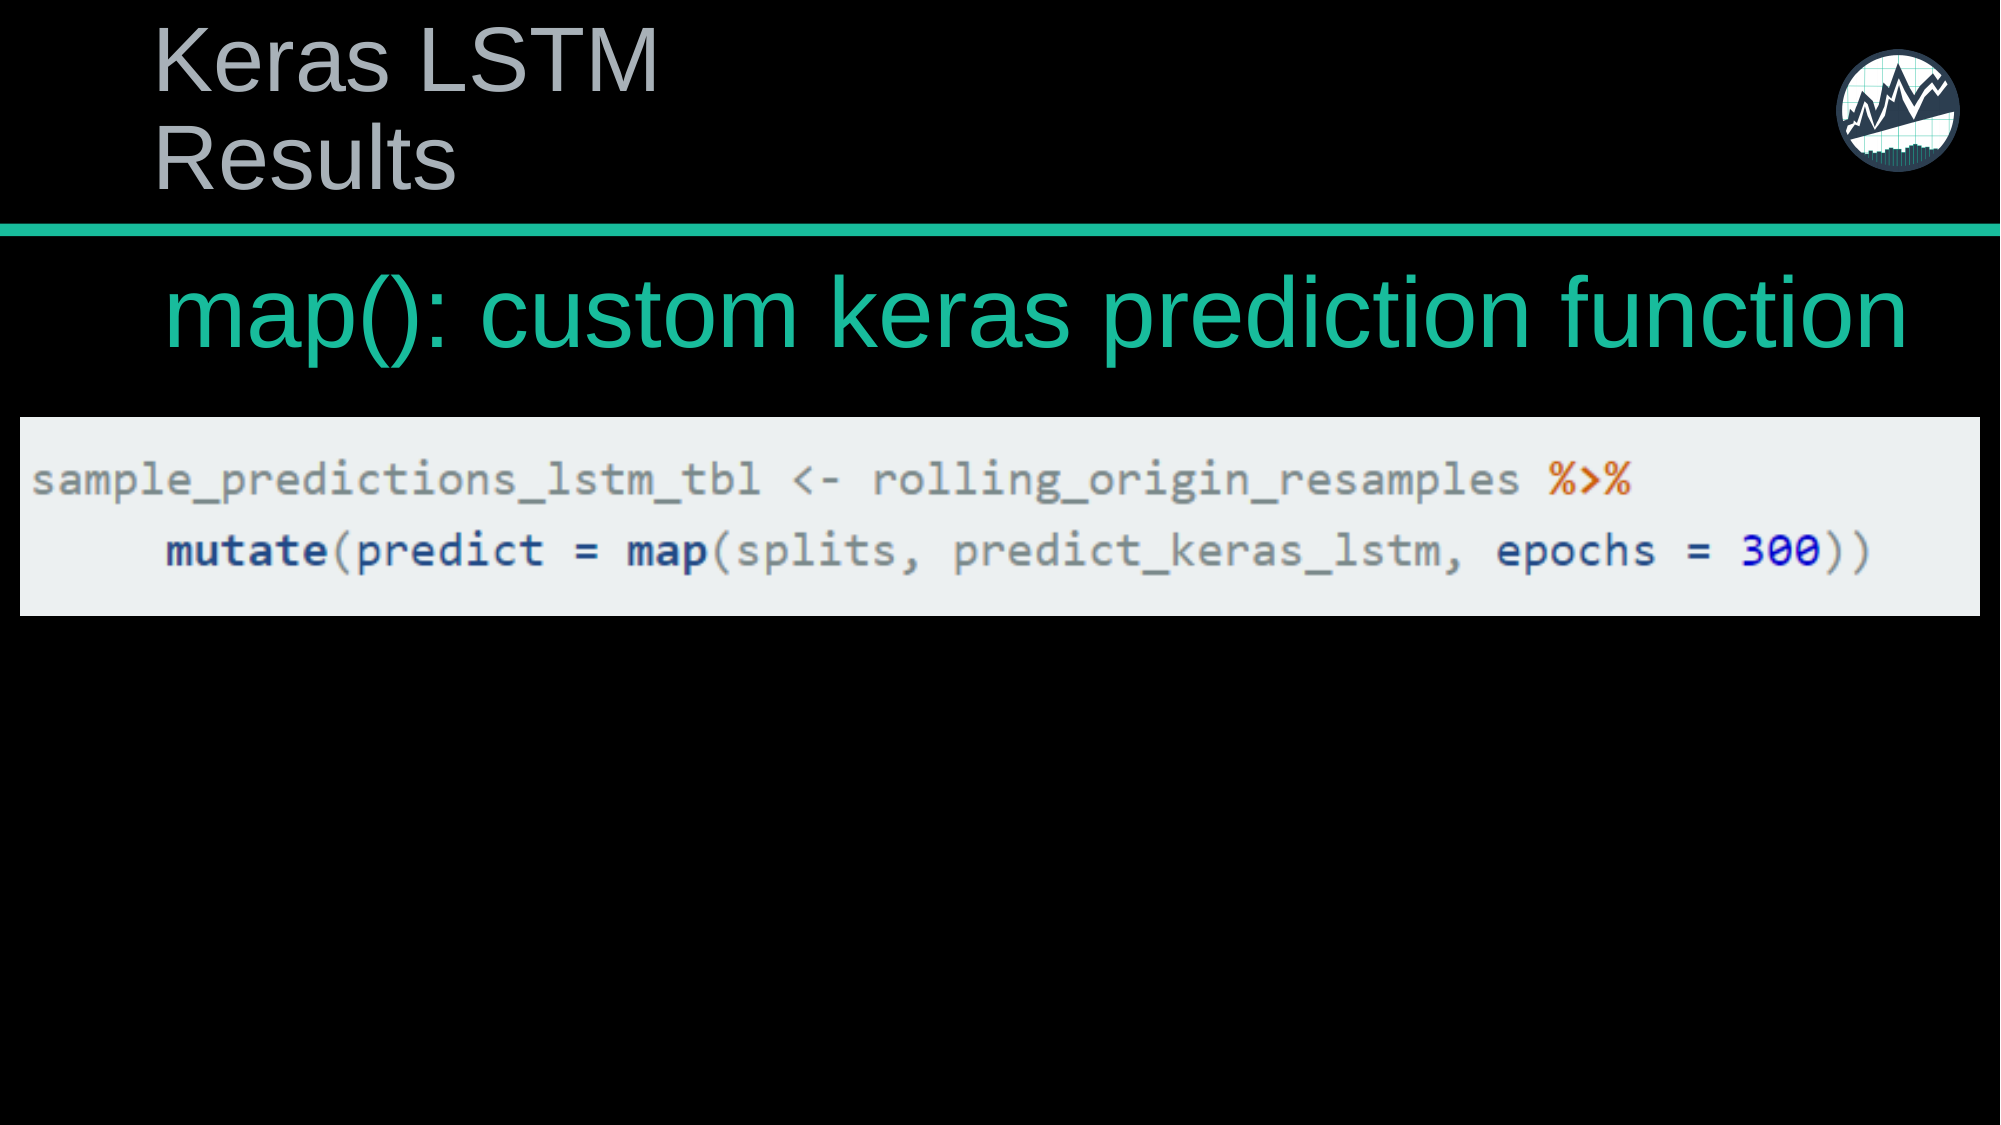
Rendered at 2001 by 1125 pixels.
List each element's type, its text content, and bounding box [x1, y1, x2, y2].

title Keras LSTM Results [137, 23, 1863, 199]
text_box map(): custom keras prediction function [148, 239, 1927, 375]
picture [1863, 49, 1960, 172]
picture [20, 417, 1980, 616]
